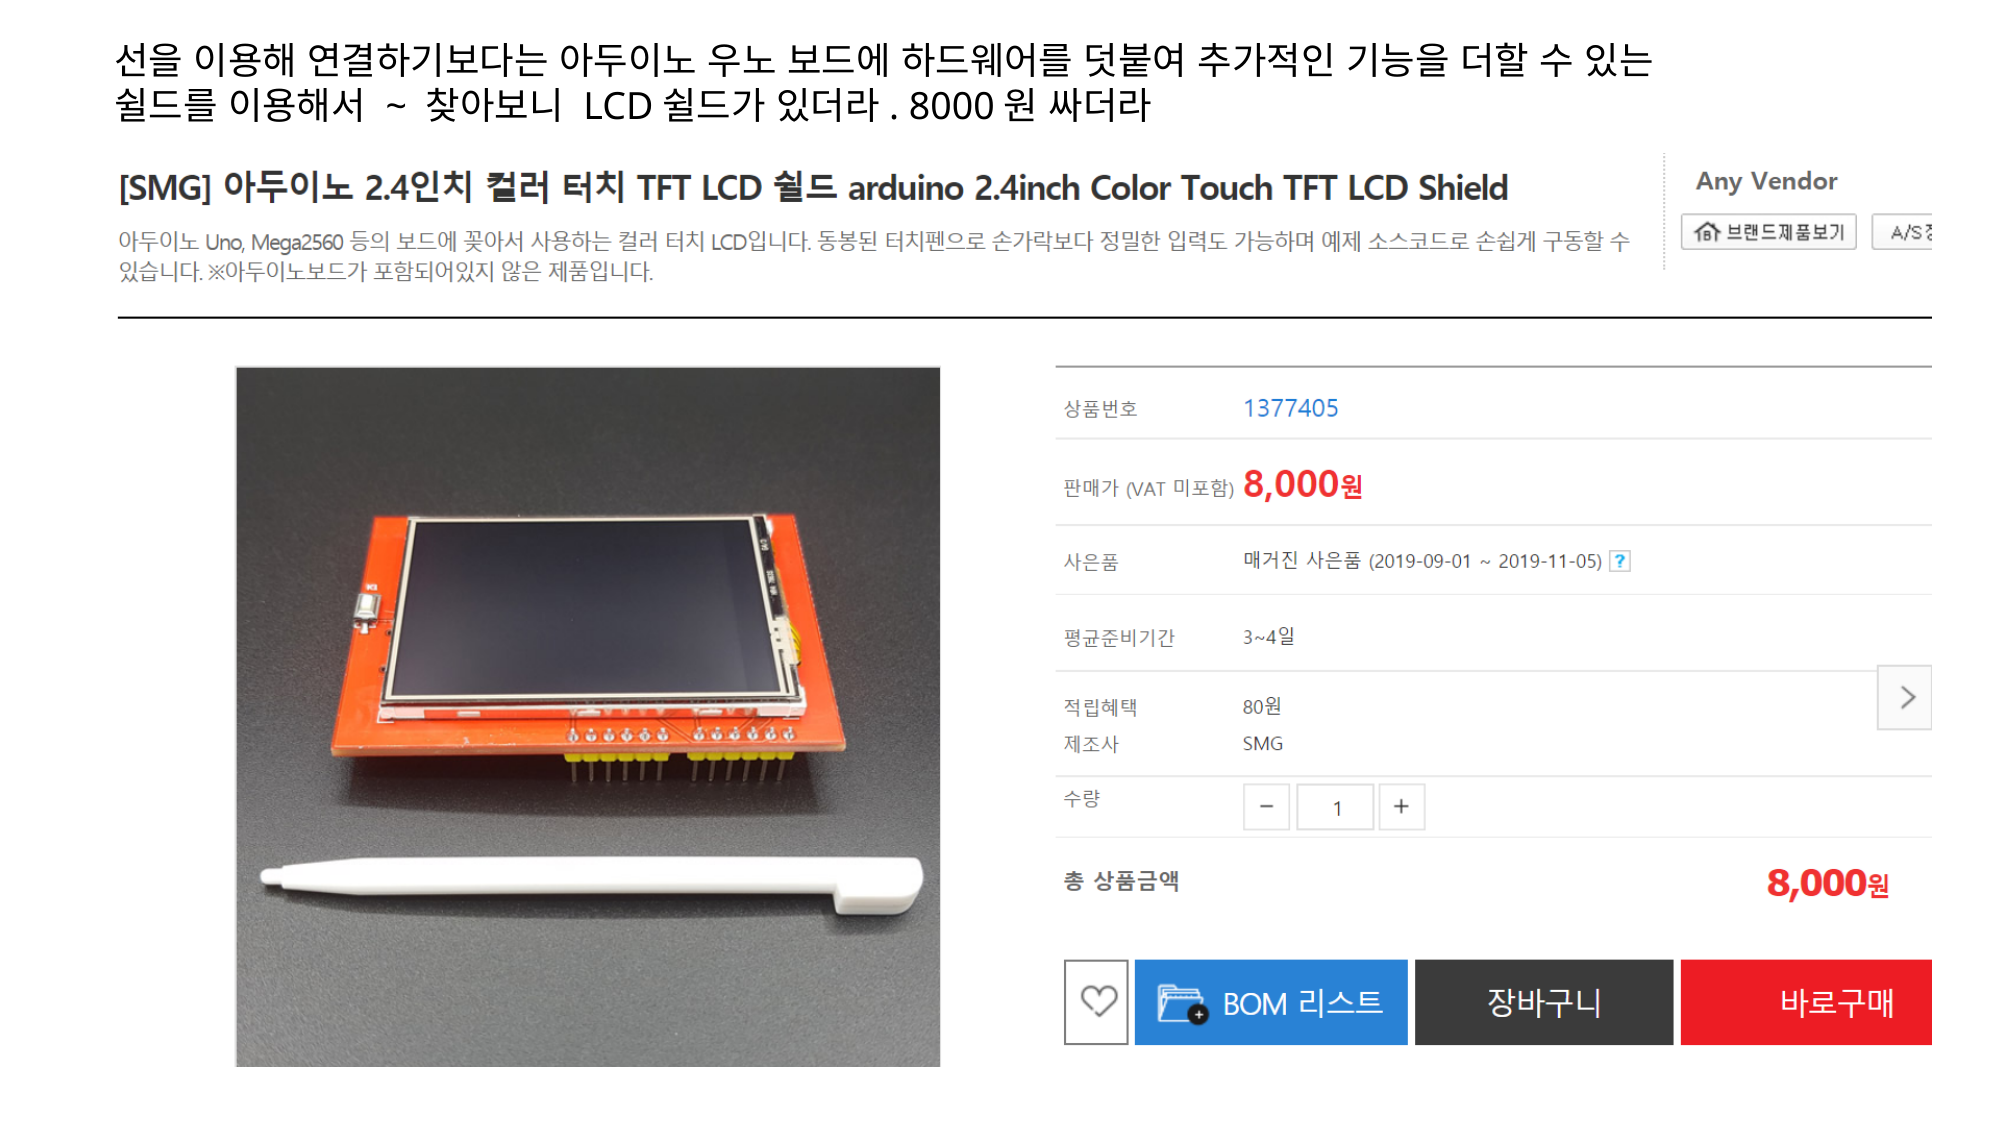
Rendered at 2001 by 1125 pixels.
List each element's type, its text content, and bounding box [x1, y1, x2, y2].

text_box 선을 이용해 연결하기보다는 아두이노 우노 보드에 하드웨어를 덧붙여 추가적인 기능을 더할 수 있는 쉴드를 이용해서 ~ 찾아보니 LCD쉴드가 있더라. 8000원 싸더라 [99, 29, 1917, 135]
picture [96, 152, 1932, 1067]
